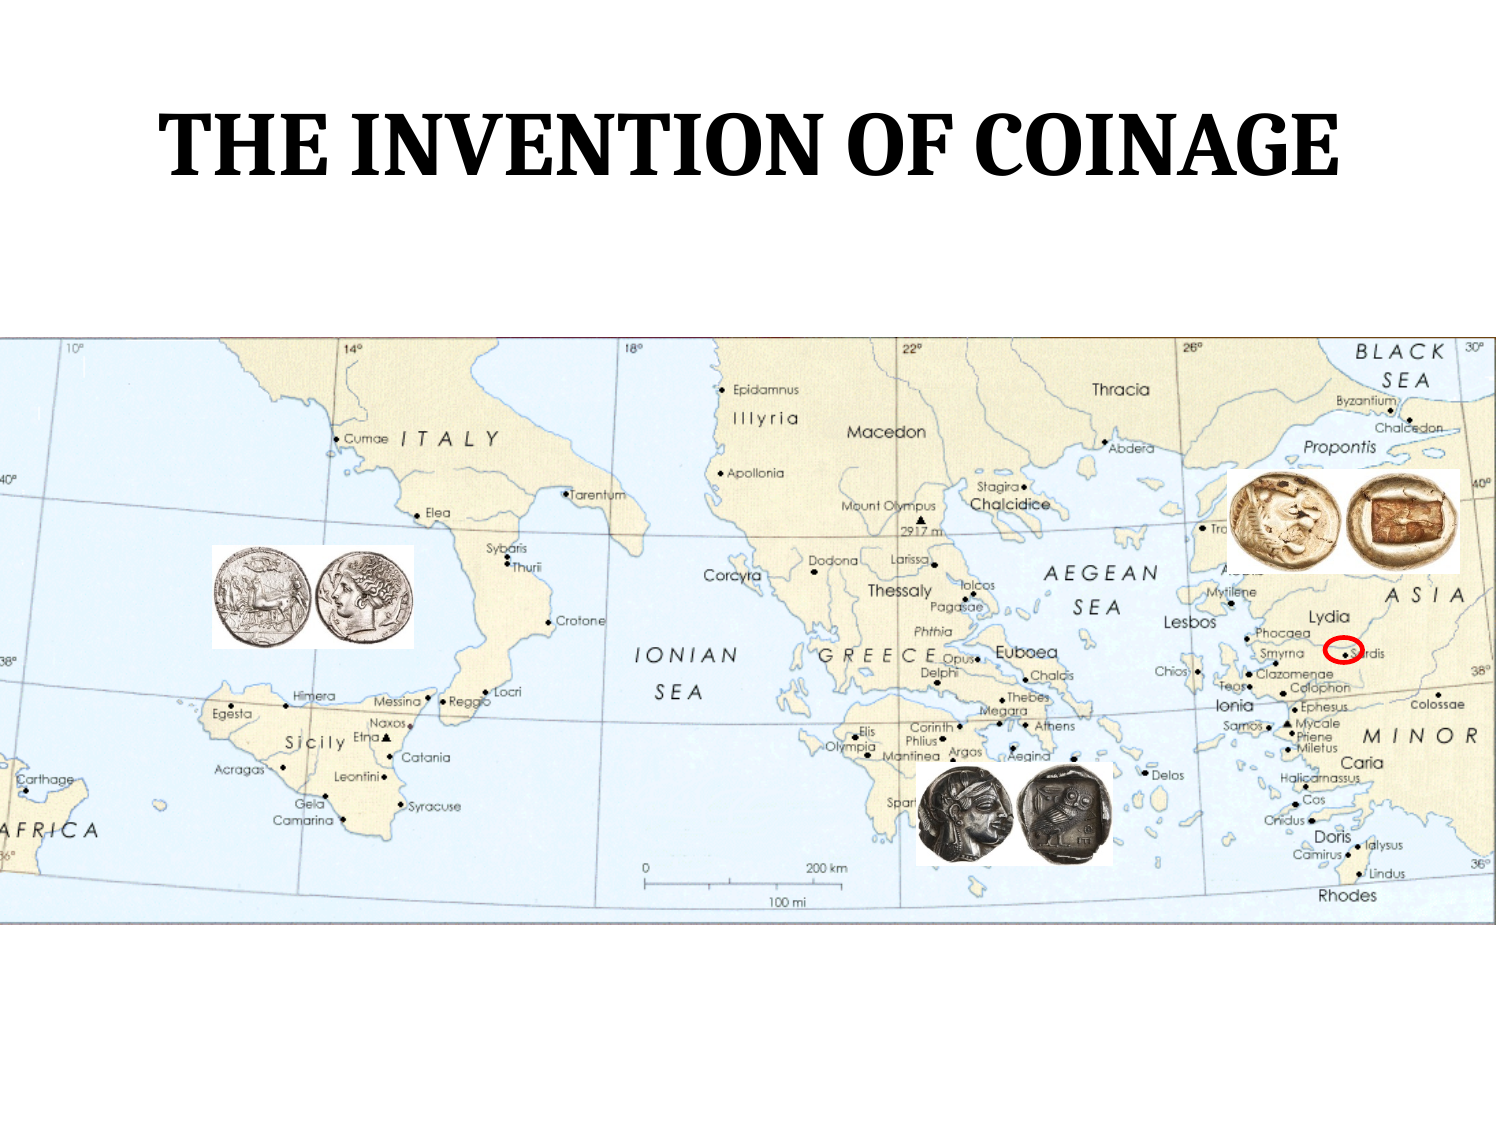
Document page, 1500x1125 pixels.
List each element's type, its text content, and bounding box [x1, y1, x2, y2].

picture [1227, 469, 1460, 574]
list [0, 337, 1496, 926]
picture [915, 762, 1113, 867]
title The Invention of Coinage [75, 45, 1425, 233]
picture [212, 545, 414, 650]
